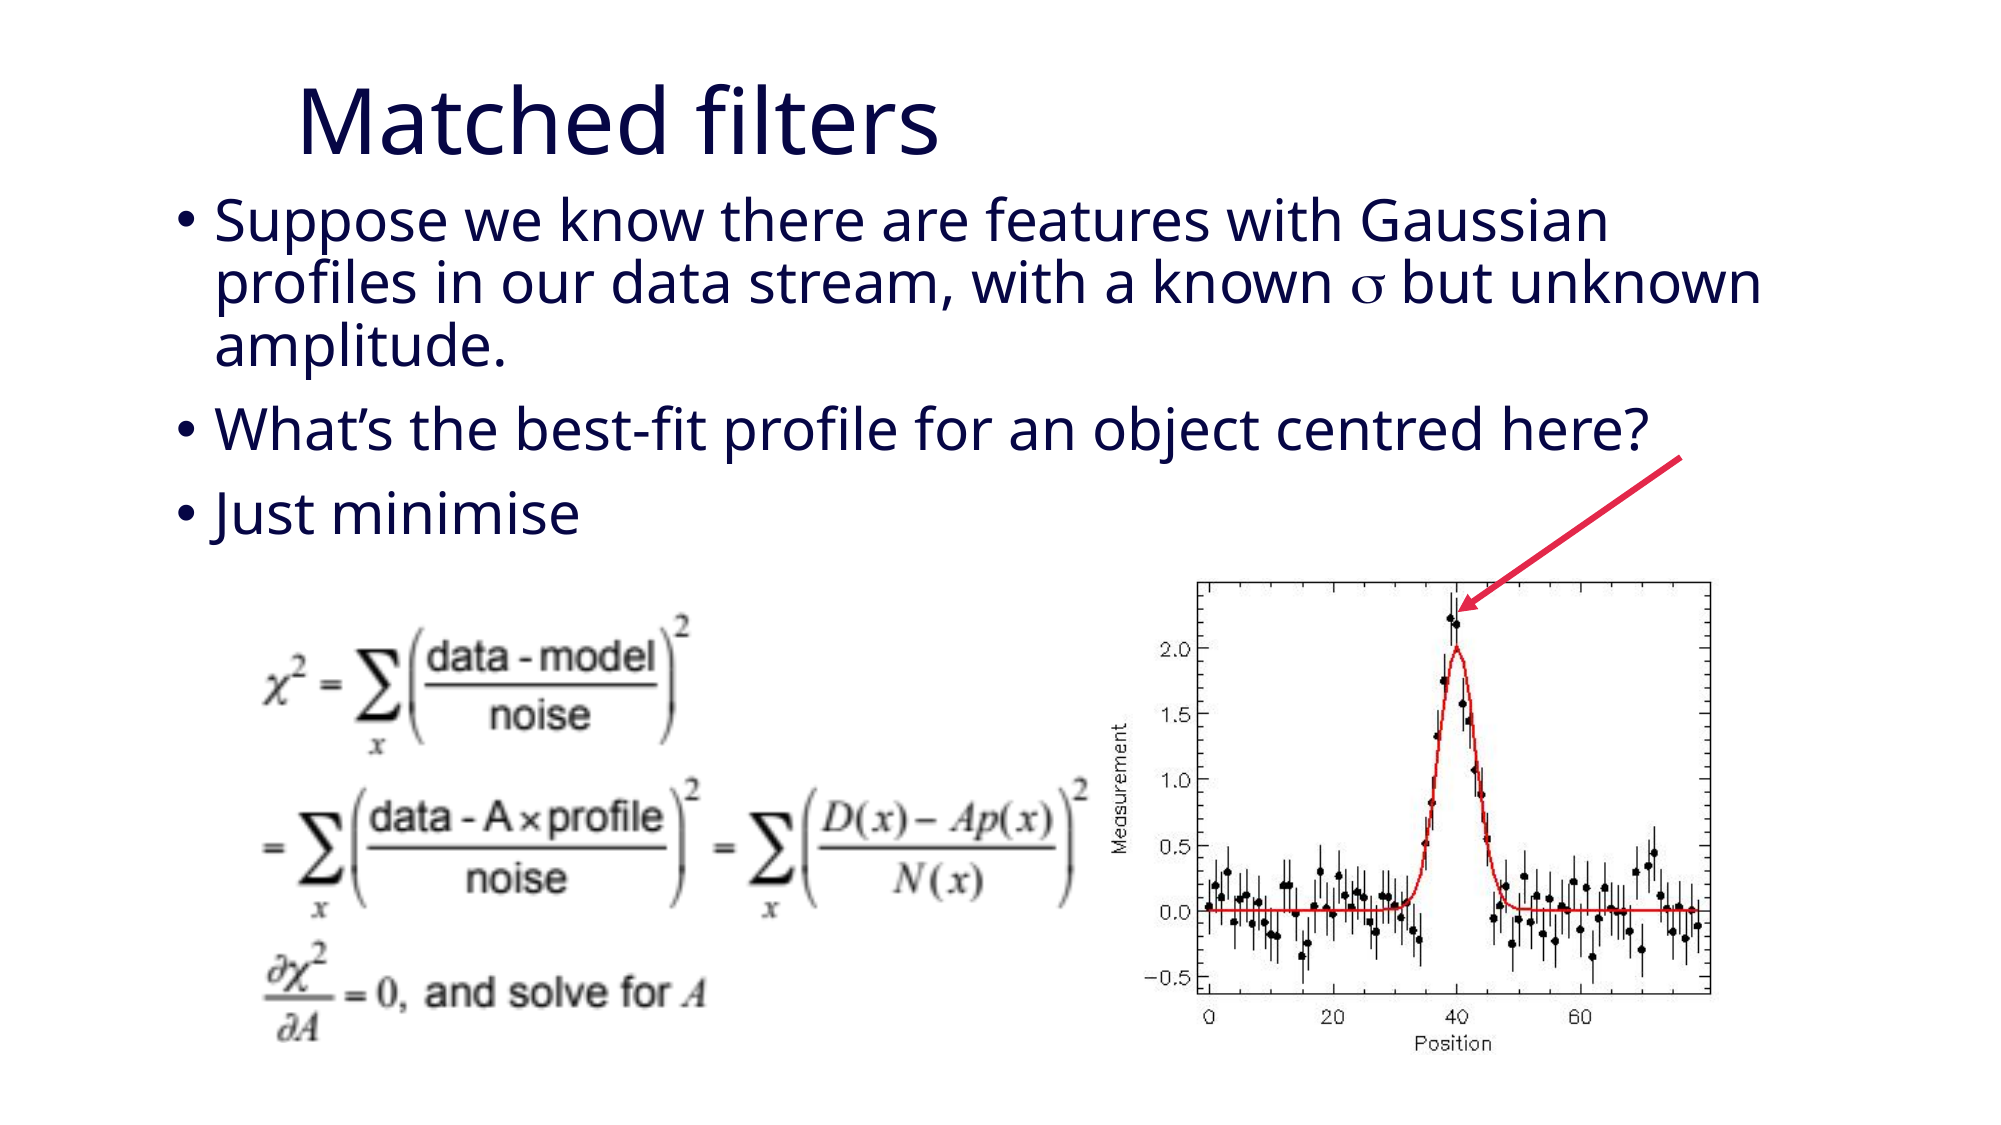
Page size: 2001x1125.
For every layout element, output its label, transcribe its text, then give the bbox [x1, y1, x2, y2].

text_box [257, 604, 1094, 1043]
title Matched filters [280, 68, 1681, 183]
list Suppose we know there are features with Gaussian profiles in our data stream, with a known  but unknown amplitude. What’s the best-fit profile for an object centred here? Just minimise [161, 183, 1812, 539]
picture [1106, 578, 1719, 1055]
